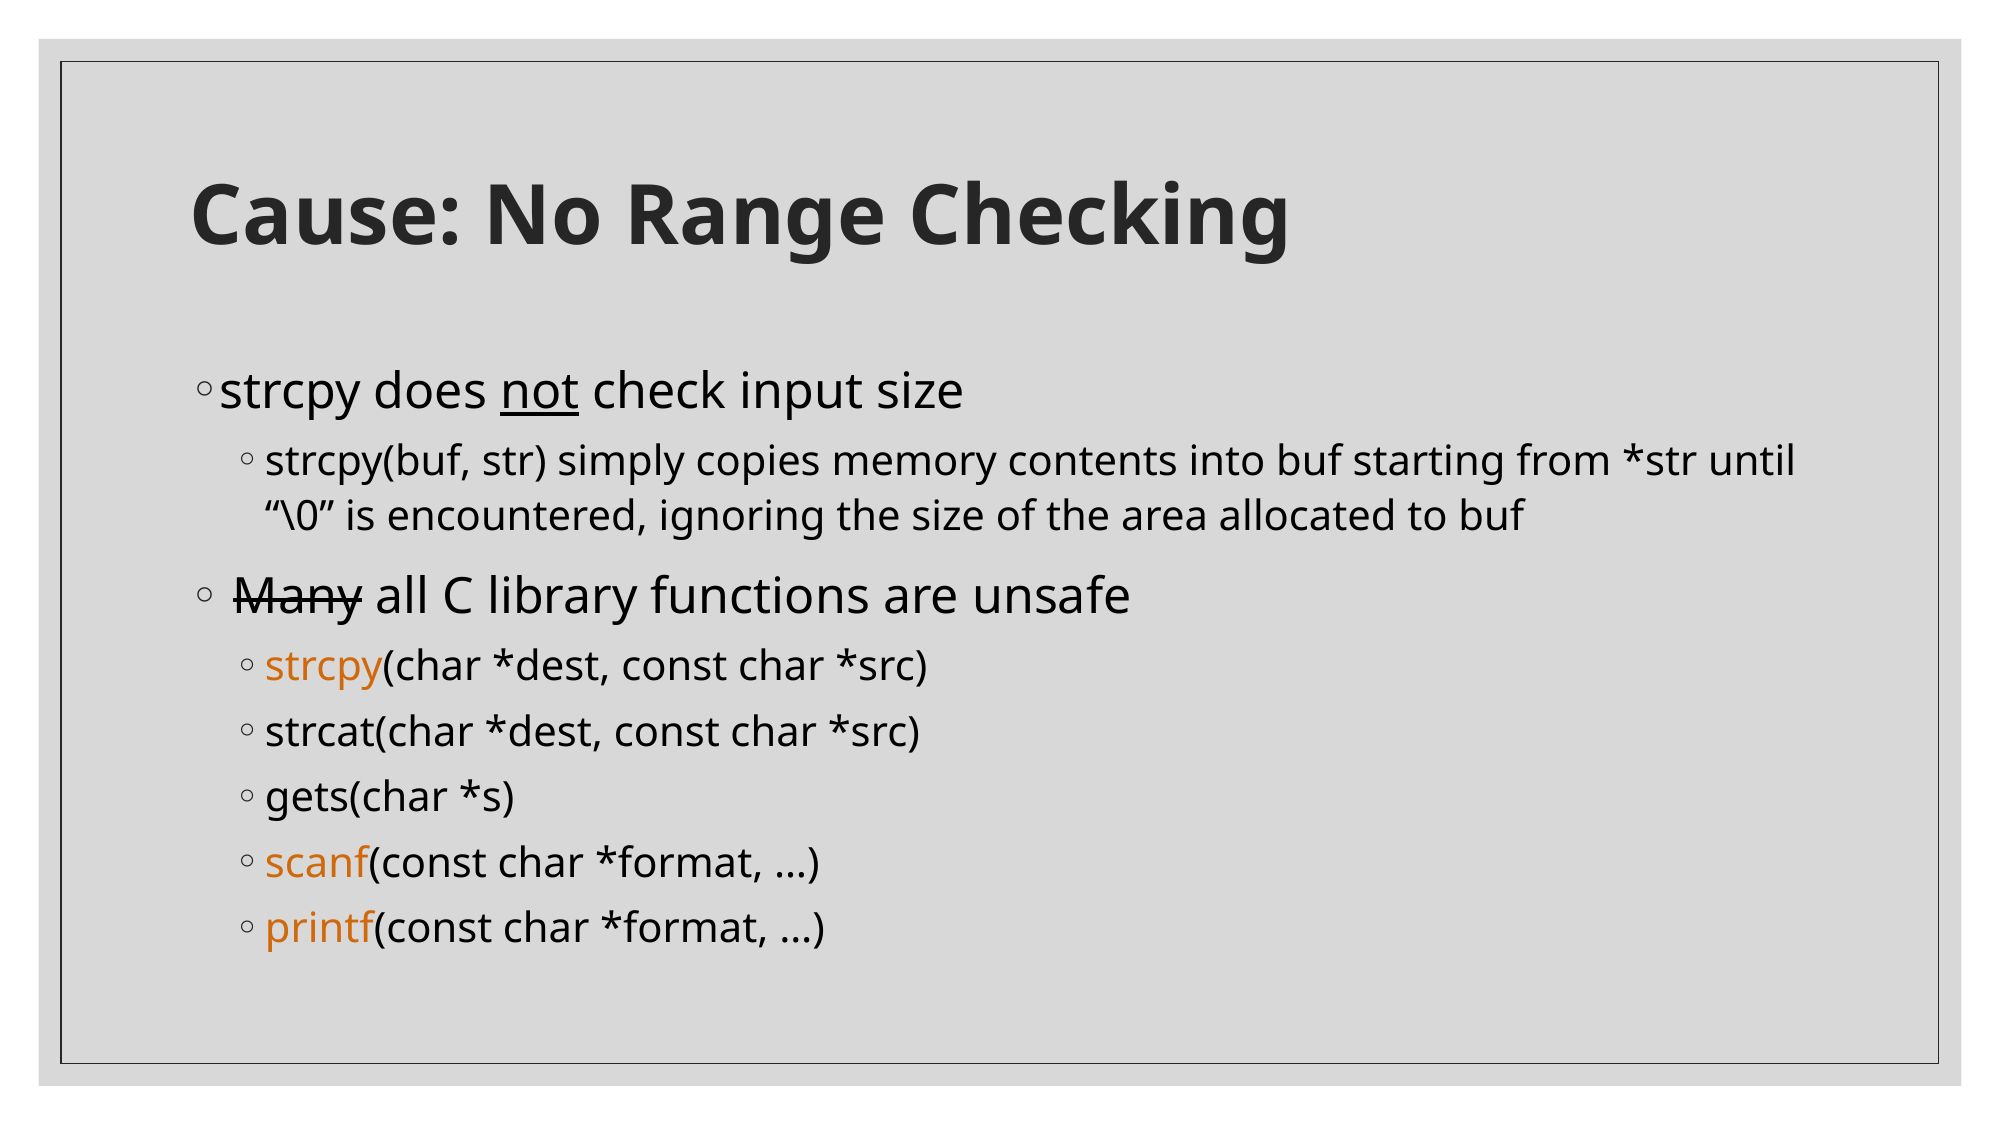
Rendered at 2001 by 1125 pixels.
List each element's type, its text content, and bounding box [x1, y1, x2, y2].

list strcpy does not check input size strcpy(buf, str) simply copies memory contents into buf starting from *str until “\0” is encountered, ignoring the size of the area allocated to buf Many all C library functions are unsafe strcpy(char *dest, const char *src) strcat(char *dest, const char *src) gets(char *s) scanf(const char *format, …) printf(const char *format, …) [174, 345, 1825, 1020]
title Cause: No Range Checking [174, 105, 1825, 331]
